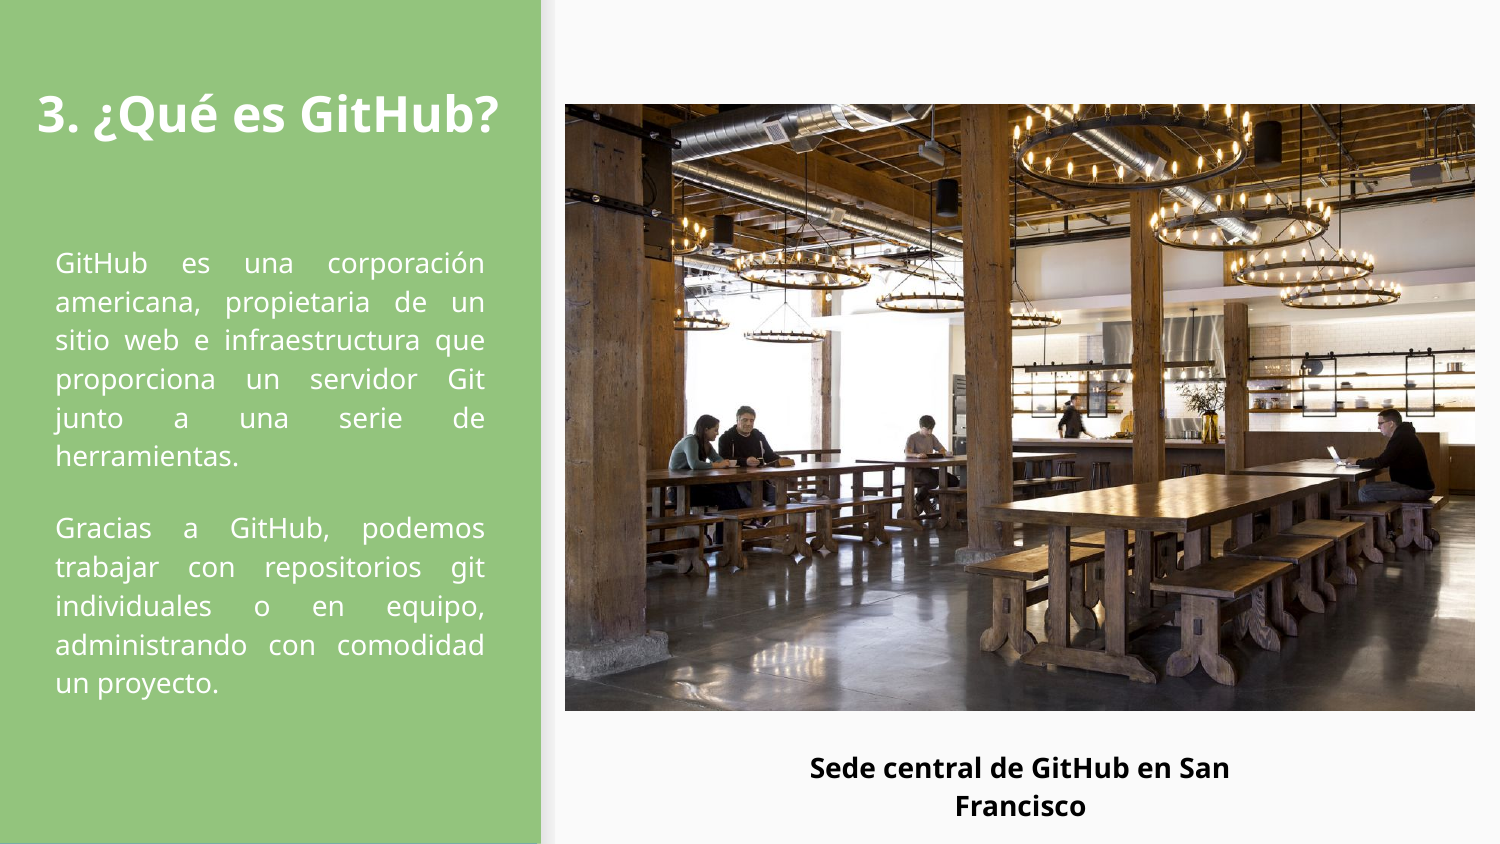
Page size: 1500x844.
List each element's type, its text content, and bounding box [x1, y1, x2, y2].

list GitHub es una corporación americana, propietaria de un sitio web e infraestructura que proporciona un servidor Git junto a una serie de herramientas. Gracias a GitHub, podemos trabajar con repositorios git individuales o en equipo, administrando con comodidad un proyecto. [40, 225, 501, 728]
text_box [0, 0, 541, 844]
picture [565, 104, 1476, 711]
title 3. ¿Qué es GitHub? [22, 62, 519, 158]
list Sede central de GitHub en San Francisco [726, 729, 1315, 838]
